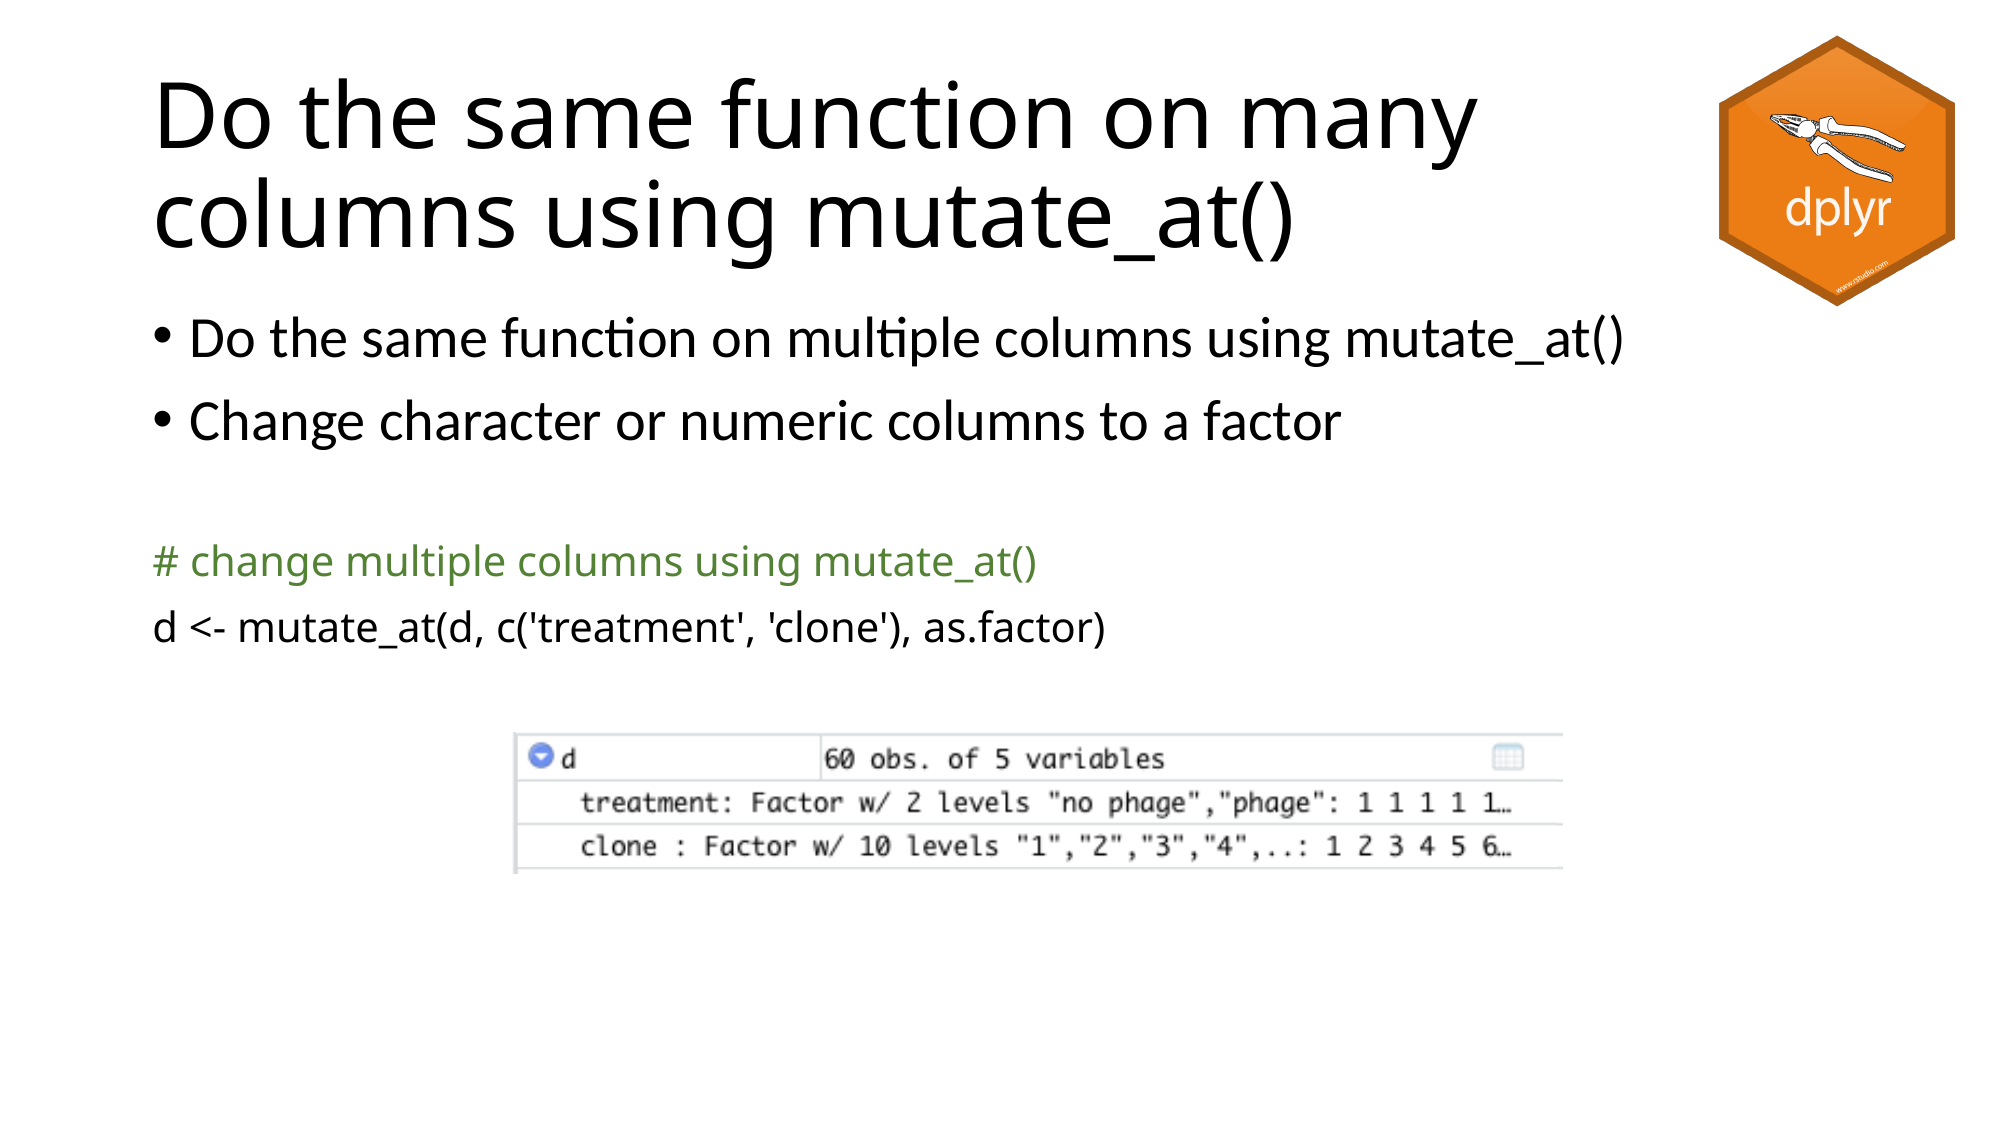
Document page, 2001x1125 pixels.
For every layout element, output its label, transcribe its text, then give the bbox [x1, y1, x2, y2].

picture [1719, 35, 1955, 307]
list Do the same function on multiple columns using mutate_at() Change character or numeric columns to a factor # change multiple columns using mutate_at() d <- mutate_at(d, c('treatment', 'clone'), as.factor) [137, 299, 1863, 665]
picture [512, 732, 1563, 874]
title Do the same function on many columns using mutate_at() [137, 59, 1670, 278]
